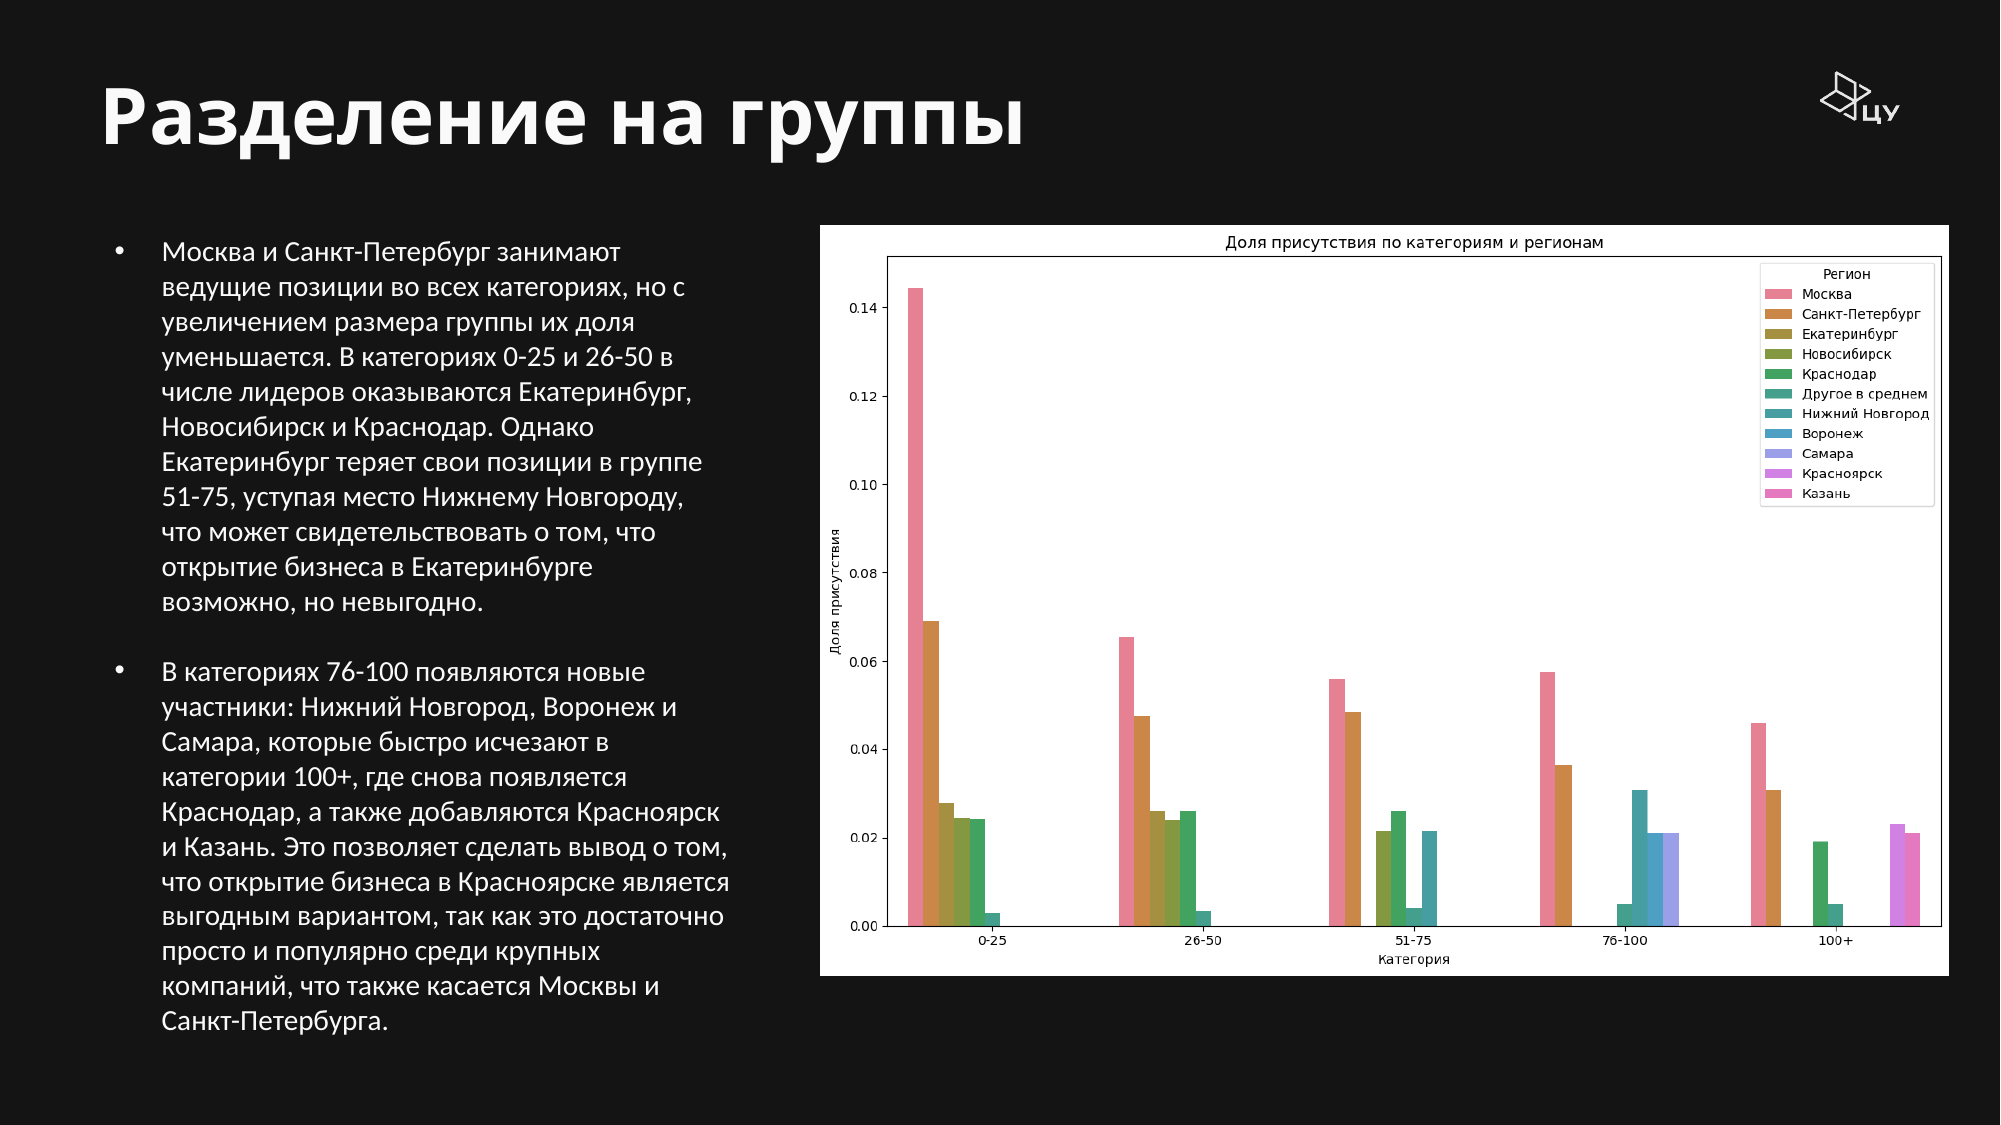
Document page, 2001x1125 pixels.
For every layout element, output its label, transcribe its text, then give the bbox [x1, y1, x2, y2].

picture [1820, 71, 1900, 124]
text_box Москва и Санкт-Петербург занимают ведущие позиции во всех категориях, но с увеличением размера группы их доля уменьшается. В категориях 0-25 и 26-50 в числе лидеров оказываются Екатеринбург, Новосибирск и Краснодар. Однако Екатеринбург теряет свои позиции в группе 51-75, уступая место Нижнему Новгороду, что может свидетельствовать о том, что открытие бизнеса в Екатеринбурге возможно, но невыгодно. В категориях 76-100 появляются новые участники: Нижний Новгород, Воронеж и Самара, которые быстро исчезают в категории 100+, где снова появляется Краснодар, а также добавляются Красноярск и Казань. Это позволяет сделать вывод о том, что открытие бизнеса в Красноярске является выгодным вариантом, так как это достаточно просто и популярно среди крупных компаний, что также касается Москвы и Санкт-Петербурга. [99, 225, 746, 1044]
picture [820, 225, 1949, 976]
text_box Разделение на группы [99, 71, 1503, 161]
